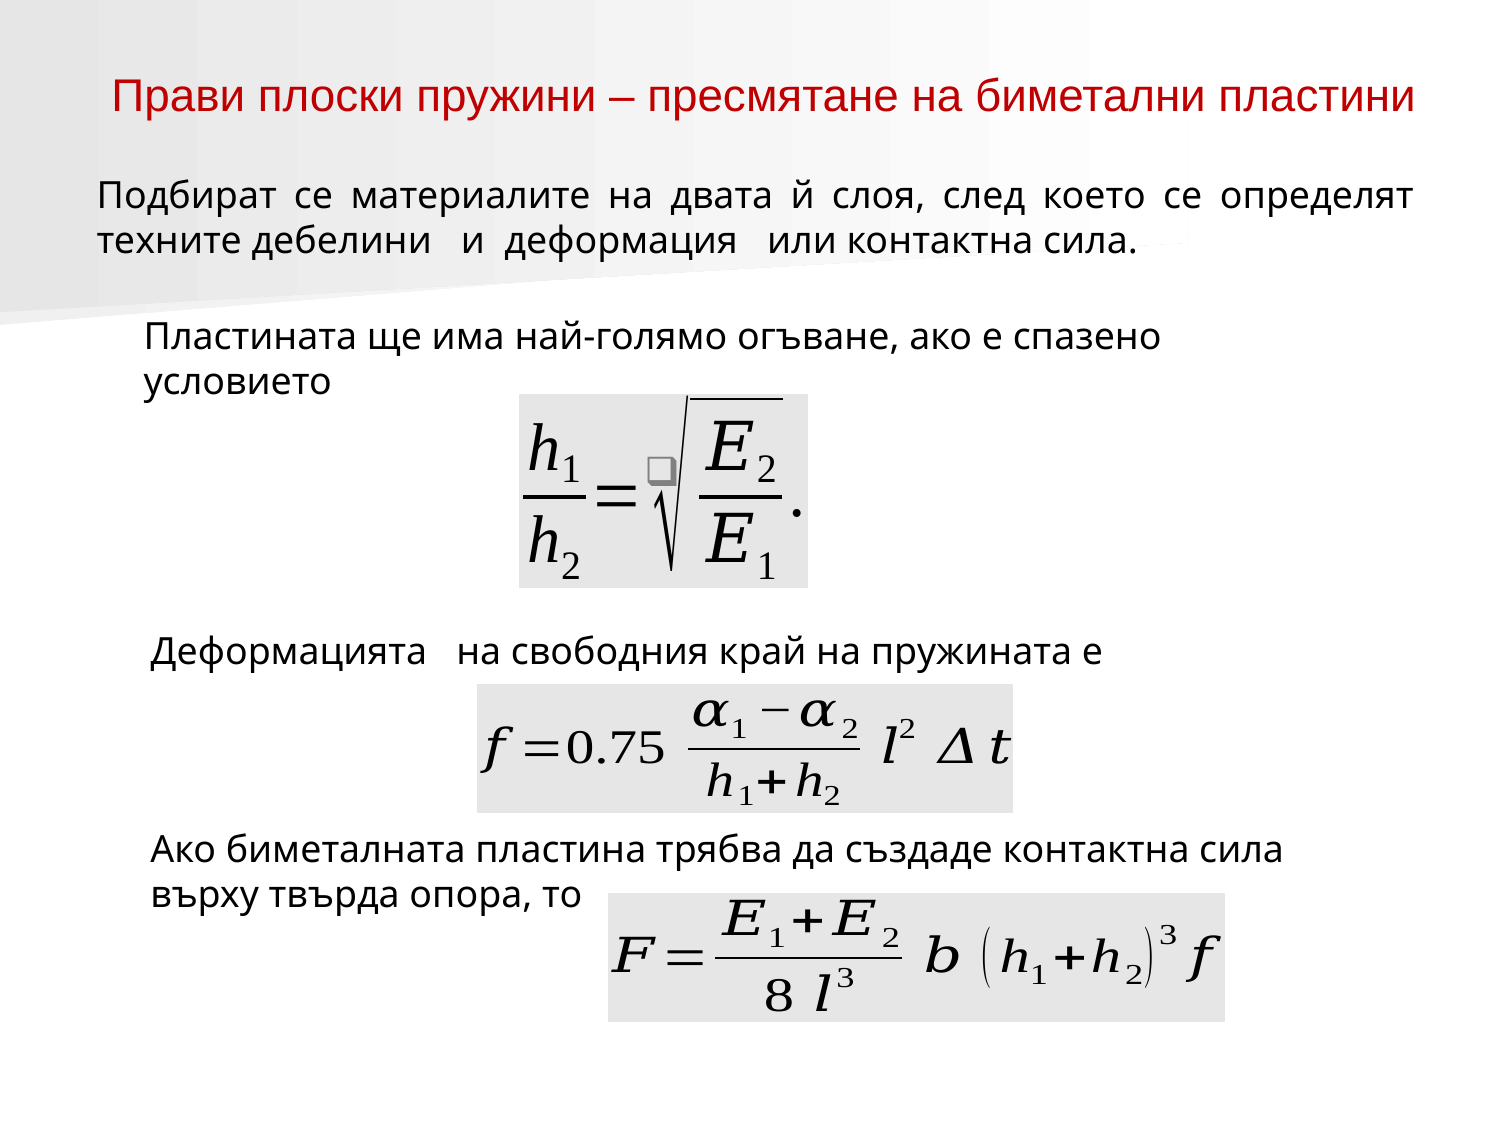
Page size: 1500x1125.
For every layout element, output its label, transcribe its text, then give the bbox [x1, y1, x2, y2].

text_box Подбират се материалите на двата й слоя, след което се определят техните дебелини и деформация или контактна сила. [81, 163, 1430, 269]
list Прави плоски пружини – пресмятане на биметални пластини [46, 58, 1464, 122]
text_box Деформацията на свободния край на пружината е [135, 619, 1354, 679]
text_box Пластината ще има най-голямо огъване, ако е спазено условието [128, 304, 1346, 410]
text_box Ако биметалната пластина трябва да създаде контактна сила върху твърда опора, то [135, 817, 1365, 923]
